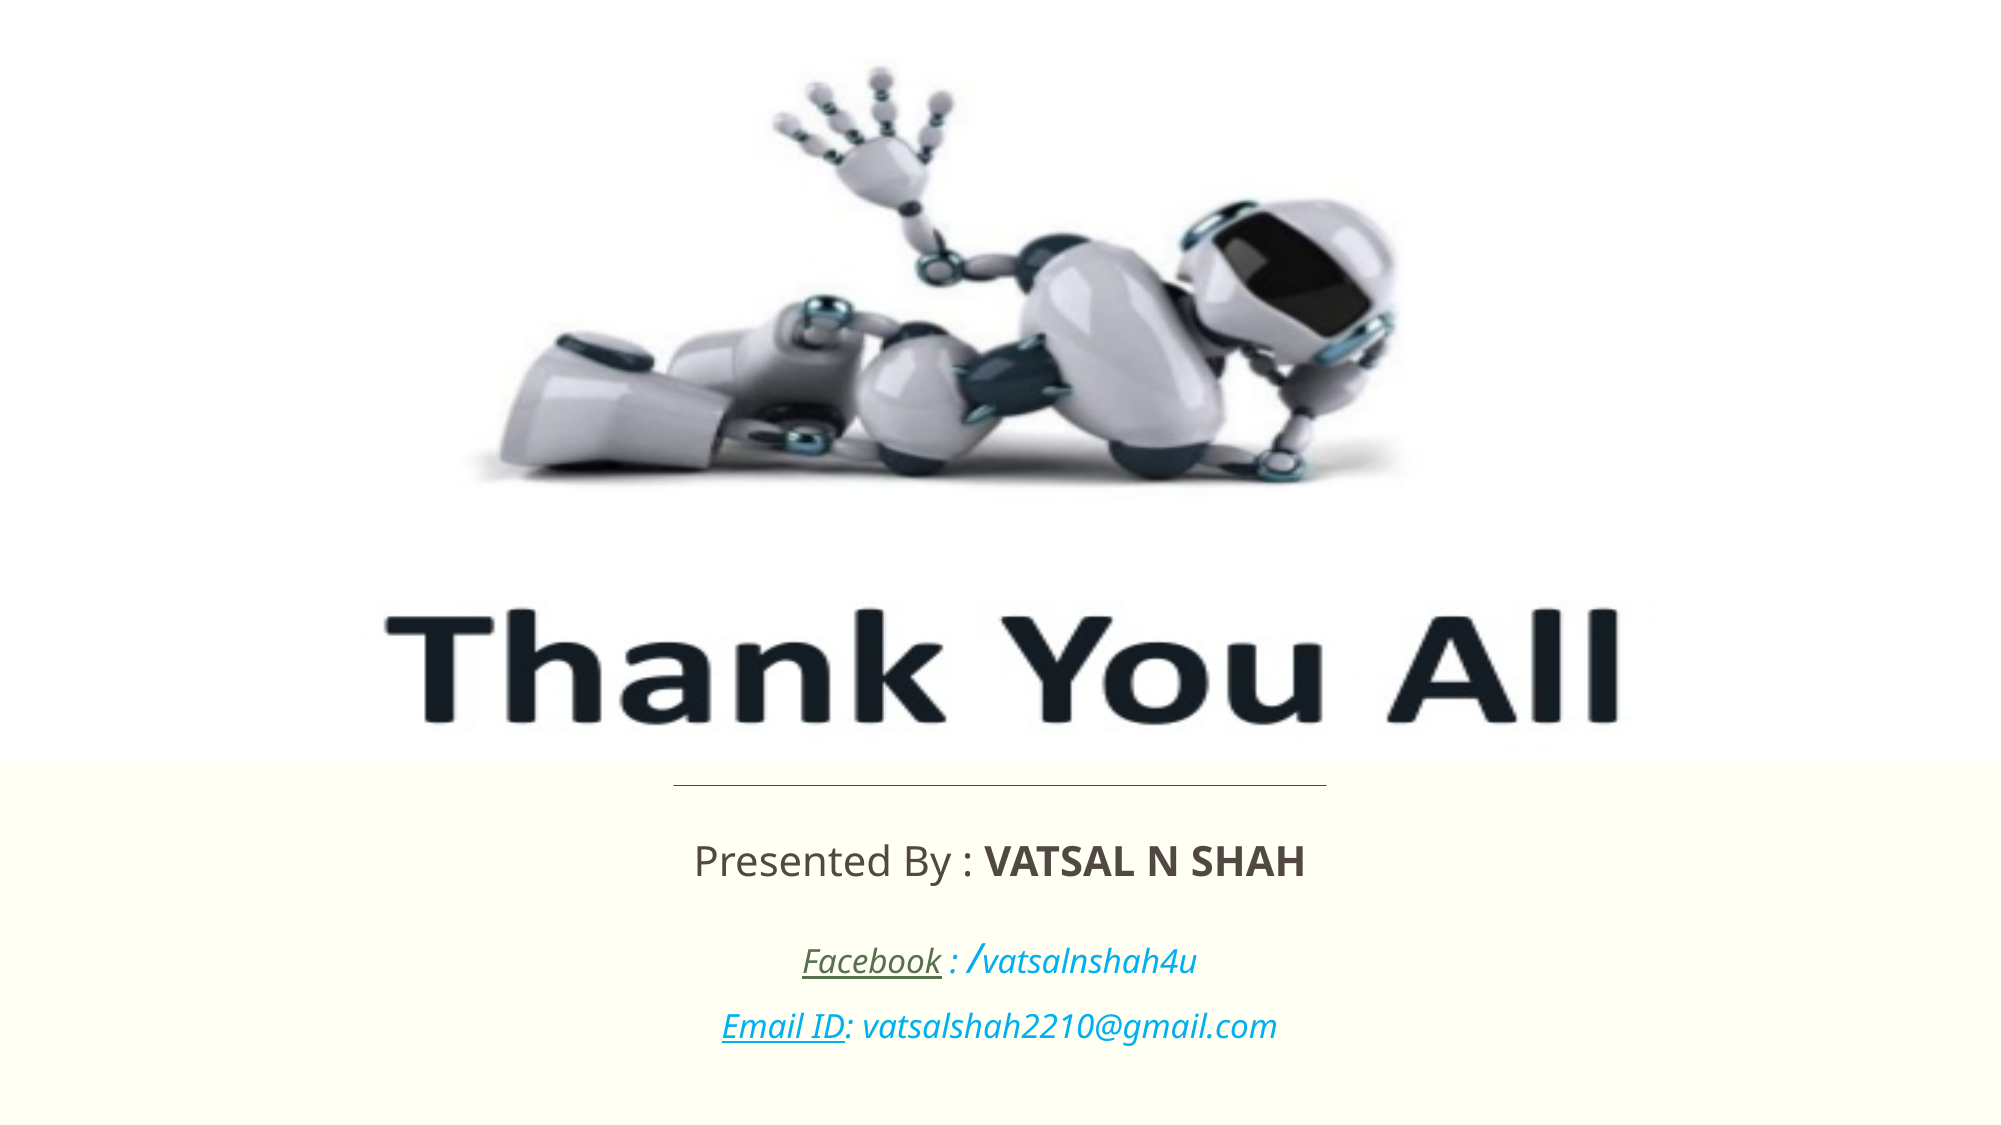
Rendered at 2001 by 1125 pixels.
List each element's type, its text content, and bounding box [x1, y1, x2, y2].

text_box Presented By : VATSAL N SHAH [0, 827, 2000, 900]
text_box Facebook : /vatsalnshah4u Email ID: vatsalshah2210@gmail.com [0, 900, 2000, 1058]
picture [0, 0, 2000, 761]
